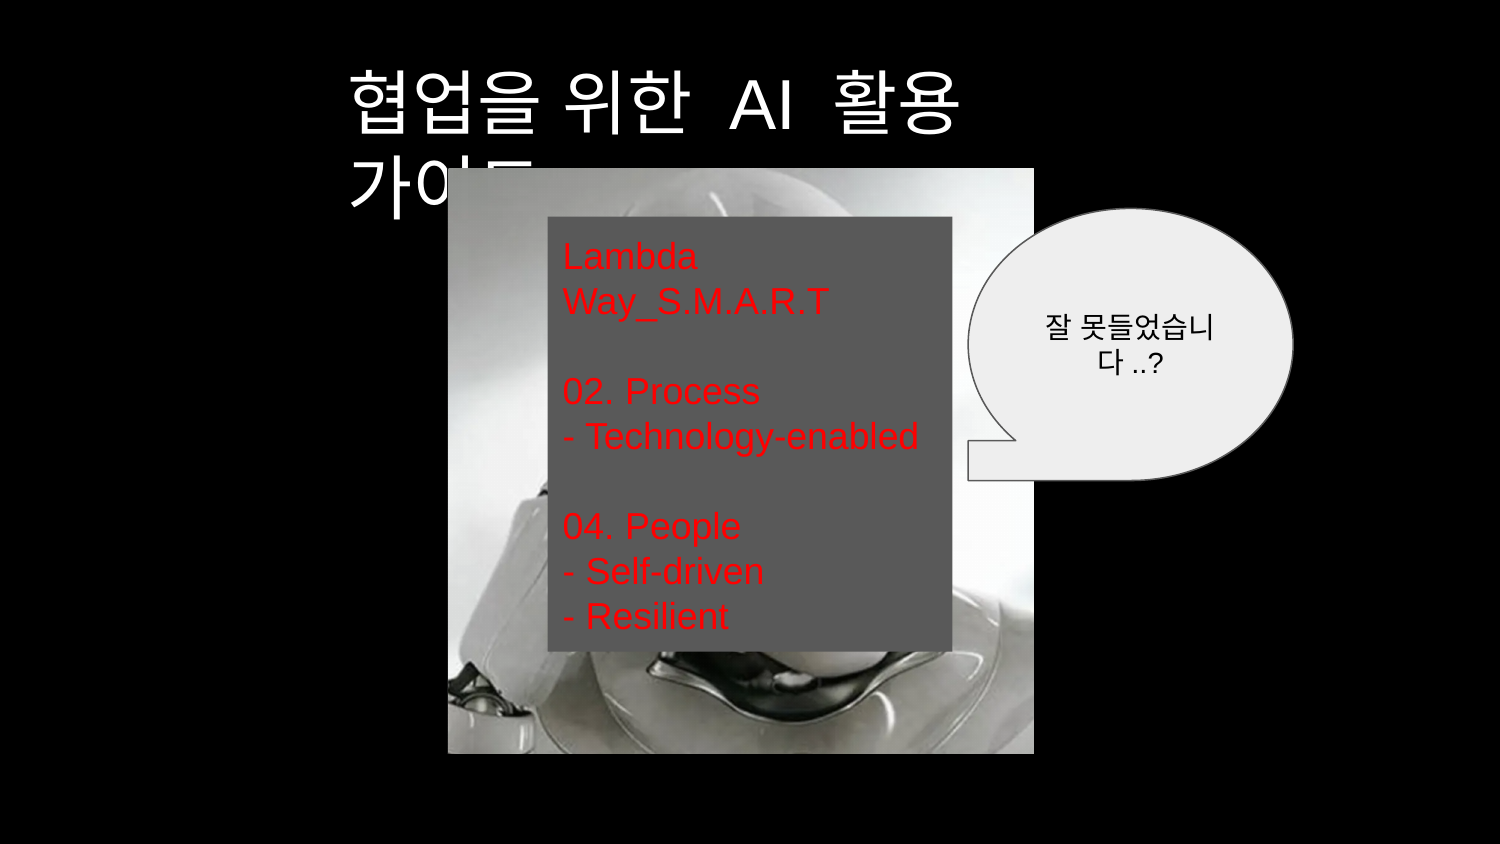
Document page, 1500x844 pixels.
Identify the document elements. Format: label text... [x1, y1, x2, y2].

picture [447, 168, 1034, 754]
text_box 협업을 위한 AI 활용 가이드 [332, 44, 1129, 244]
text_box 잘 못들었습니다..? [1038, 208, 1294, 481]
